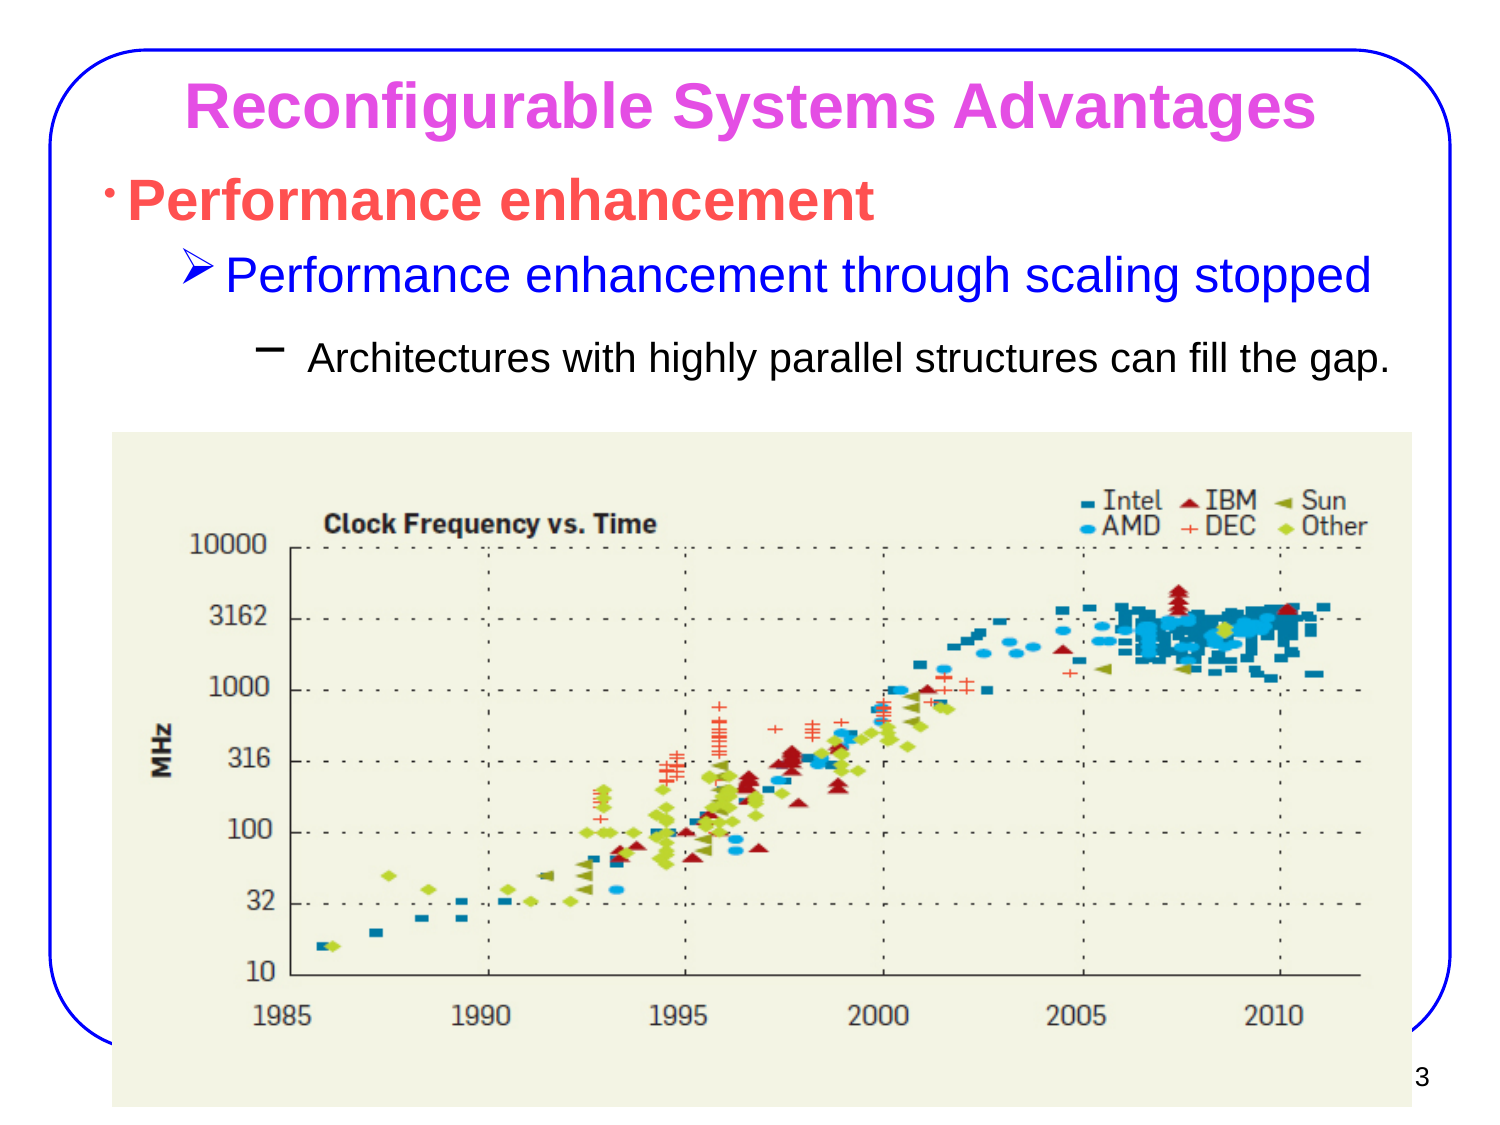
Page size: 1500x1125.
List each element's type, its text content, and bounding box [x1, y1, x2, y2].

picture [111, 432, 1412, 1107]
list Performance enhancement Performance enhancement through scaling stopped Architectures with highly parallel structures can fill the gap. [88, 154, 1447, 882]
title Reconfigurable Systems Advantages [113, 66, 1389, 140]
slide_number 3 [1416, 1047, 1444, 1104]
